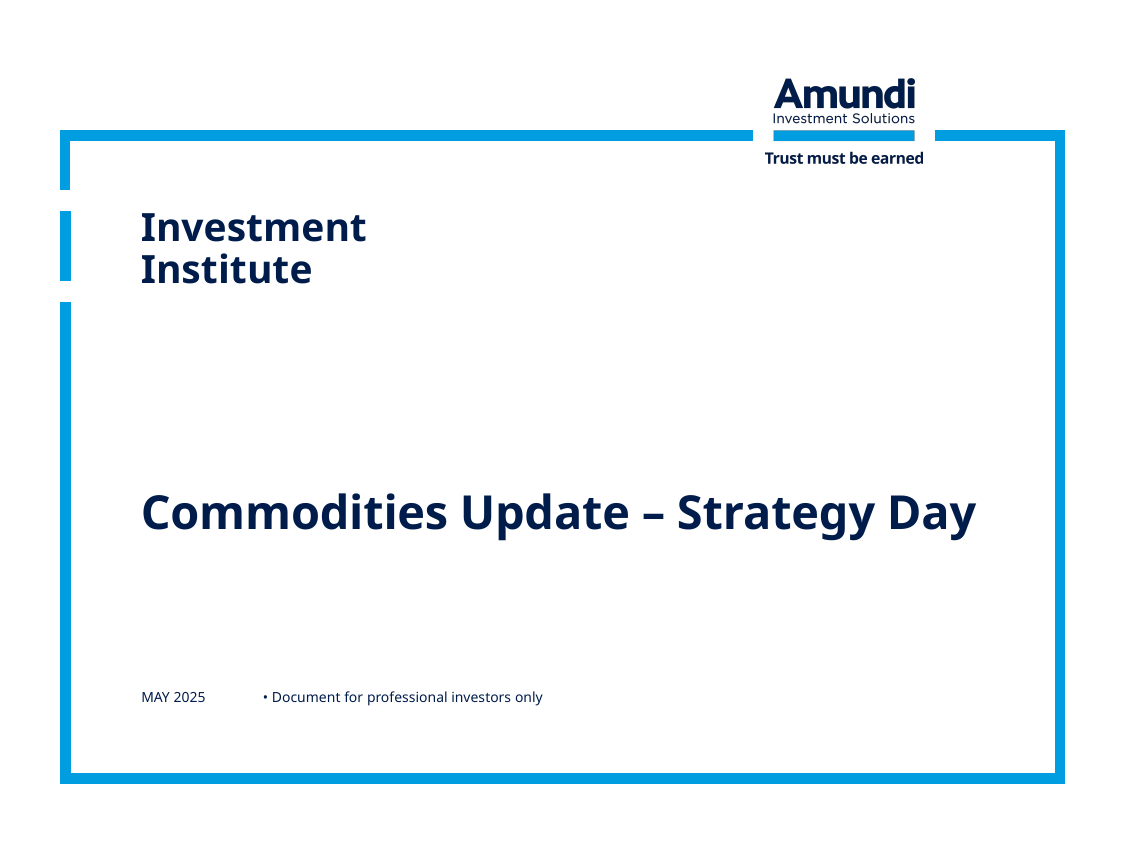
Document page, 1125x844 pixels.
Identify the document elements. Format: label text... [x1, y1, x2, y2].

list MAY 2025 [140, 673, 262, 705]
list • Document for professional investors only [262, 673, 640, 705]
picture [765, 78, 923, 164]
title Commodities Update – Strategy Day [140, 419, 1006, 539]
list Investment Institute [140, 206, 391, 290]
